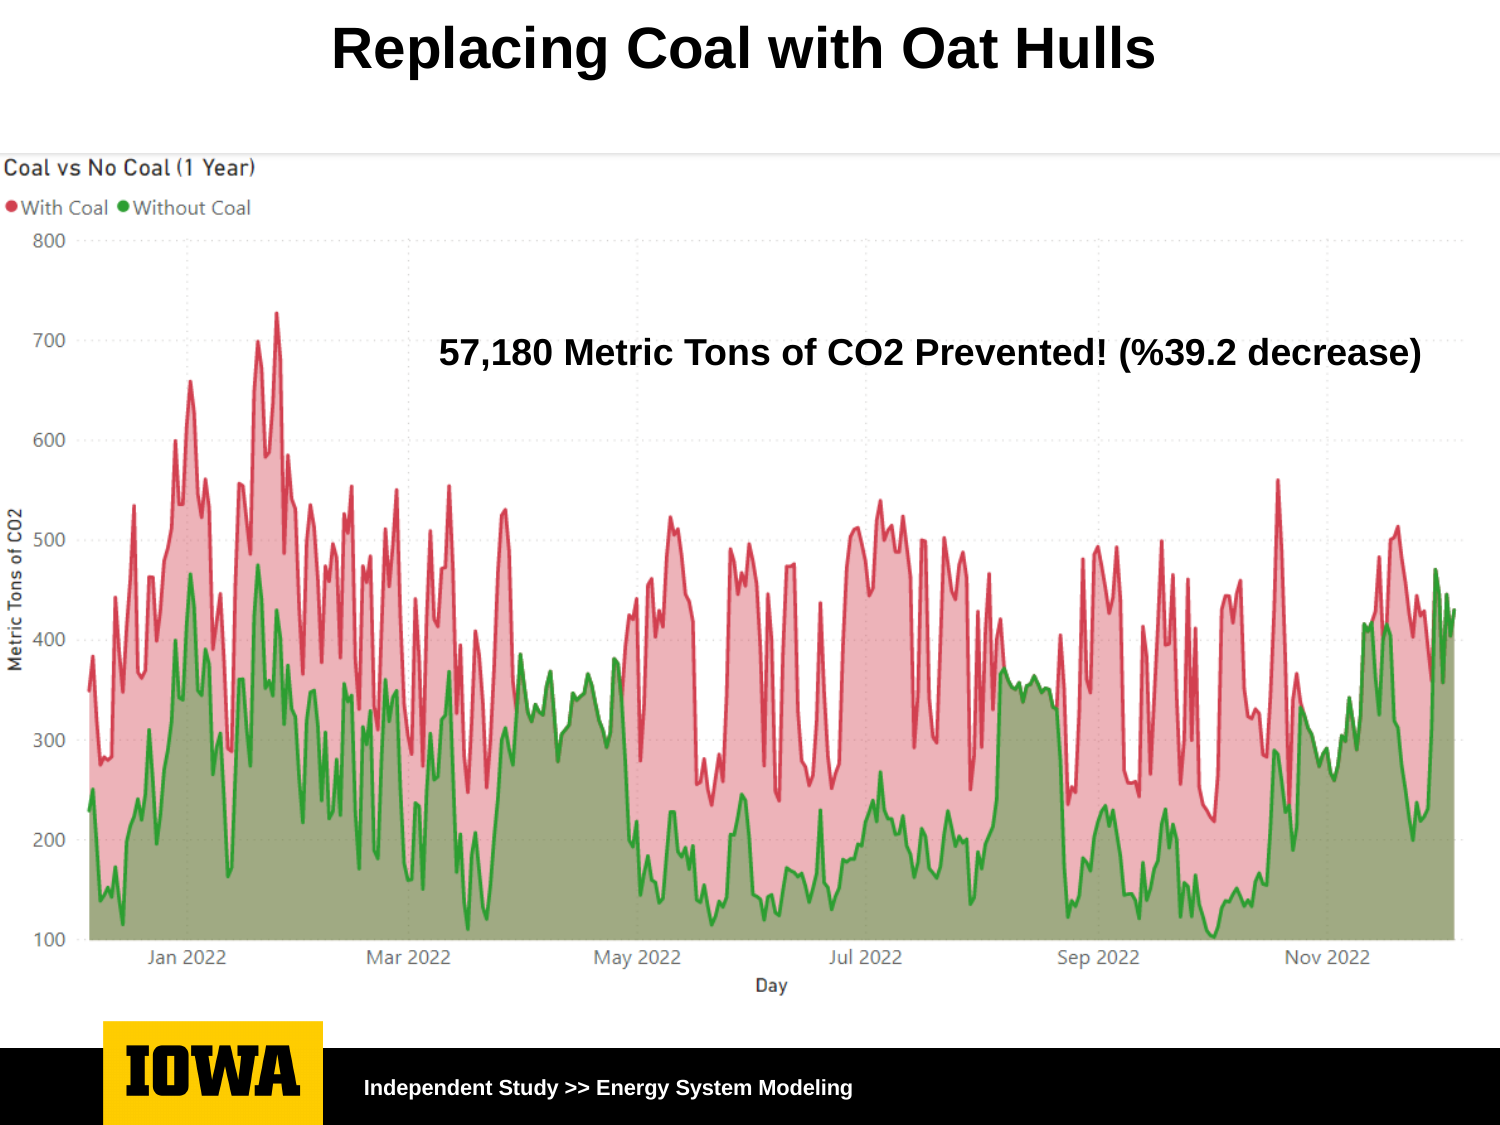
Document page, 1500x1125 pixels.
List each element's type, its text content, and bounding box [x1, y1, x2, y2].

text_box Replacing Coal with Oat Hulls [15, 11, 1474, 153]
picture [0, 153, 1500, 1002]
footer Independent Study >> Energy System Modeling [348, 1056, 1379, 1117]
picture [103, 1021, 323, 1125]
